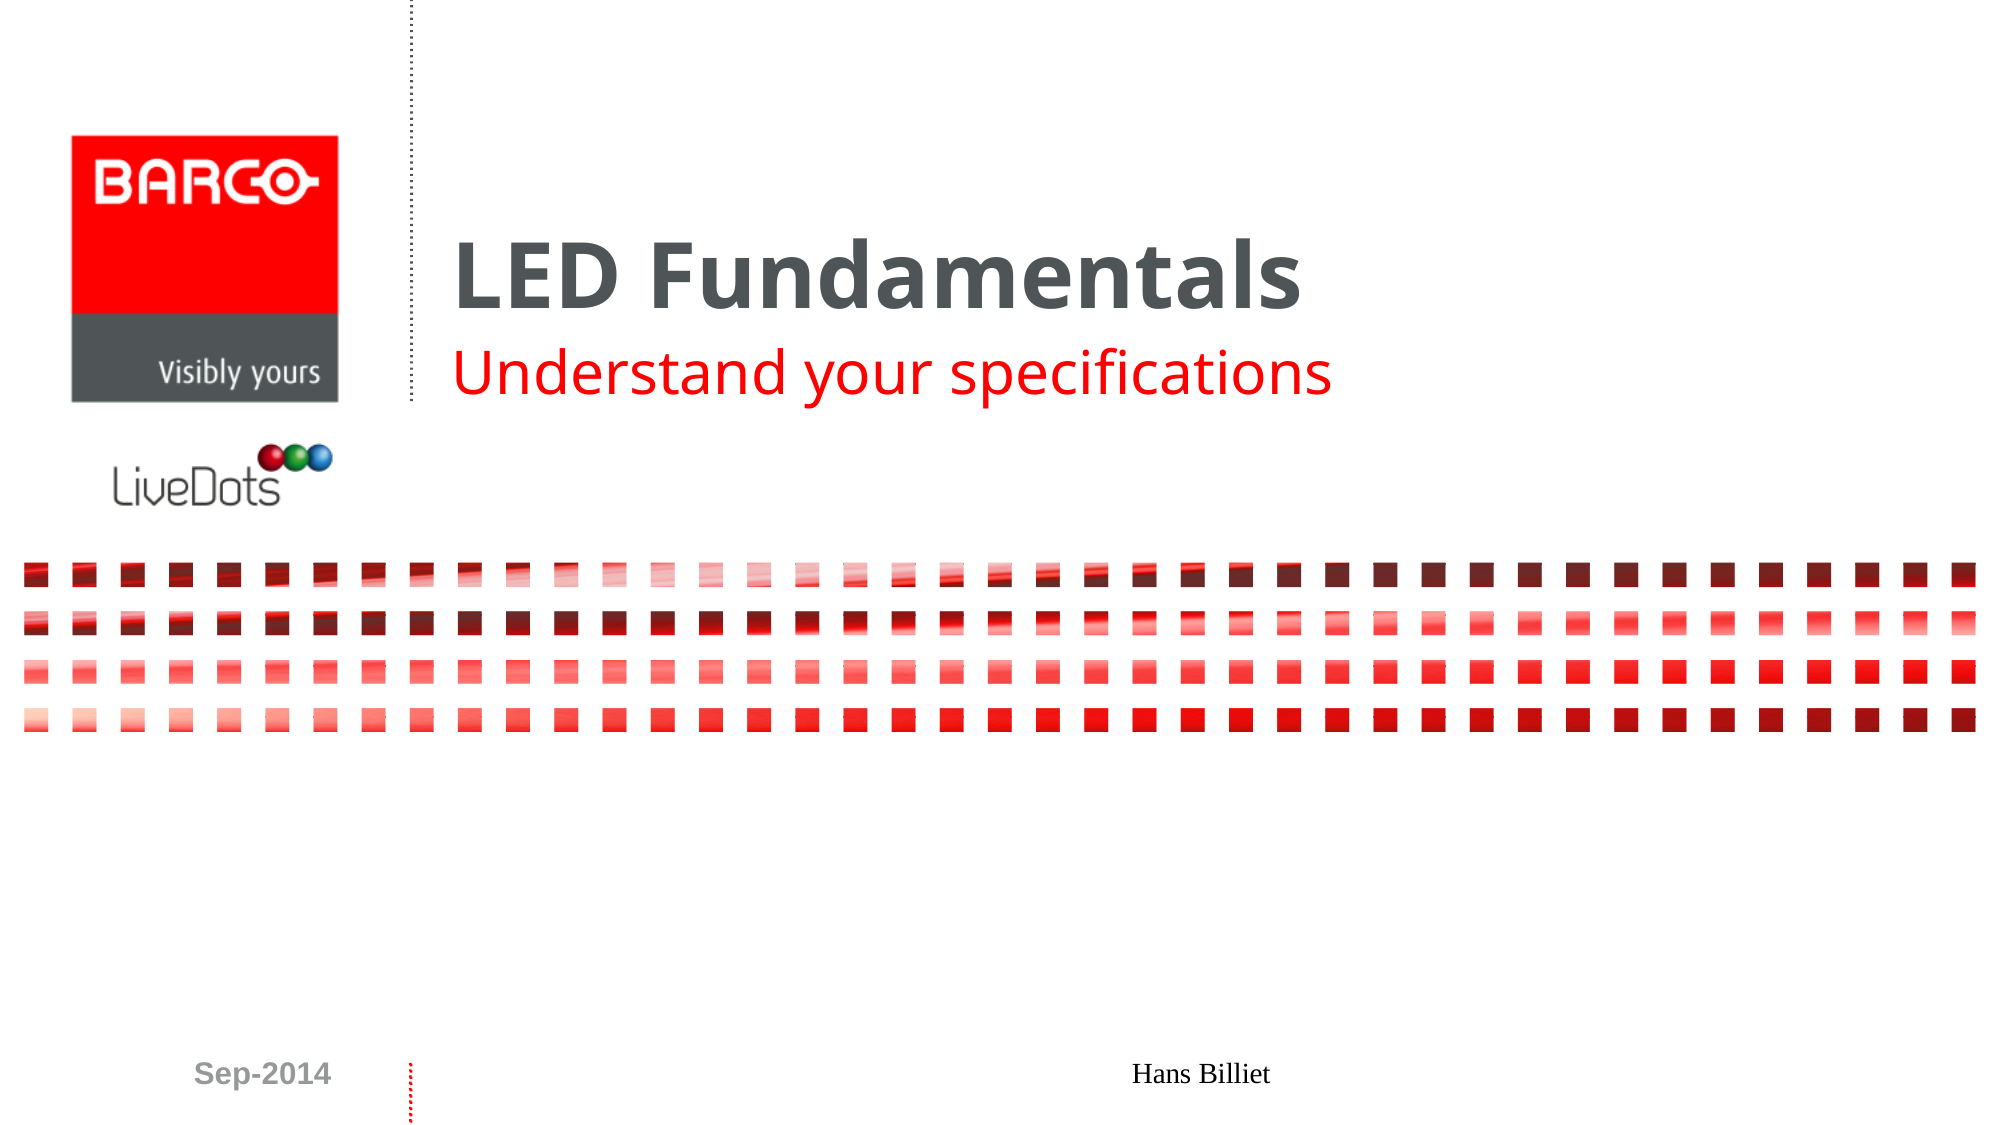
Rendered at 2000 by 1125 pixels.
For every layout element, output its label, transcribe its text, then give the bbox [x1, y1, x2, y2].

footer Hans Billiet [425, 1041, 1978, 1102]
slide_number Sep-2014 [193, 1041, 392, 1102]
title LED Fundamentals [451, 122, 1978, 328]
picture [63, 127, 347, 411]
subtitle Understand your specifications [451, 334, 1852, 478]
picture [0, 418, 2000, 780]
